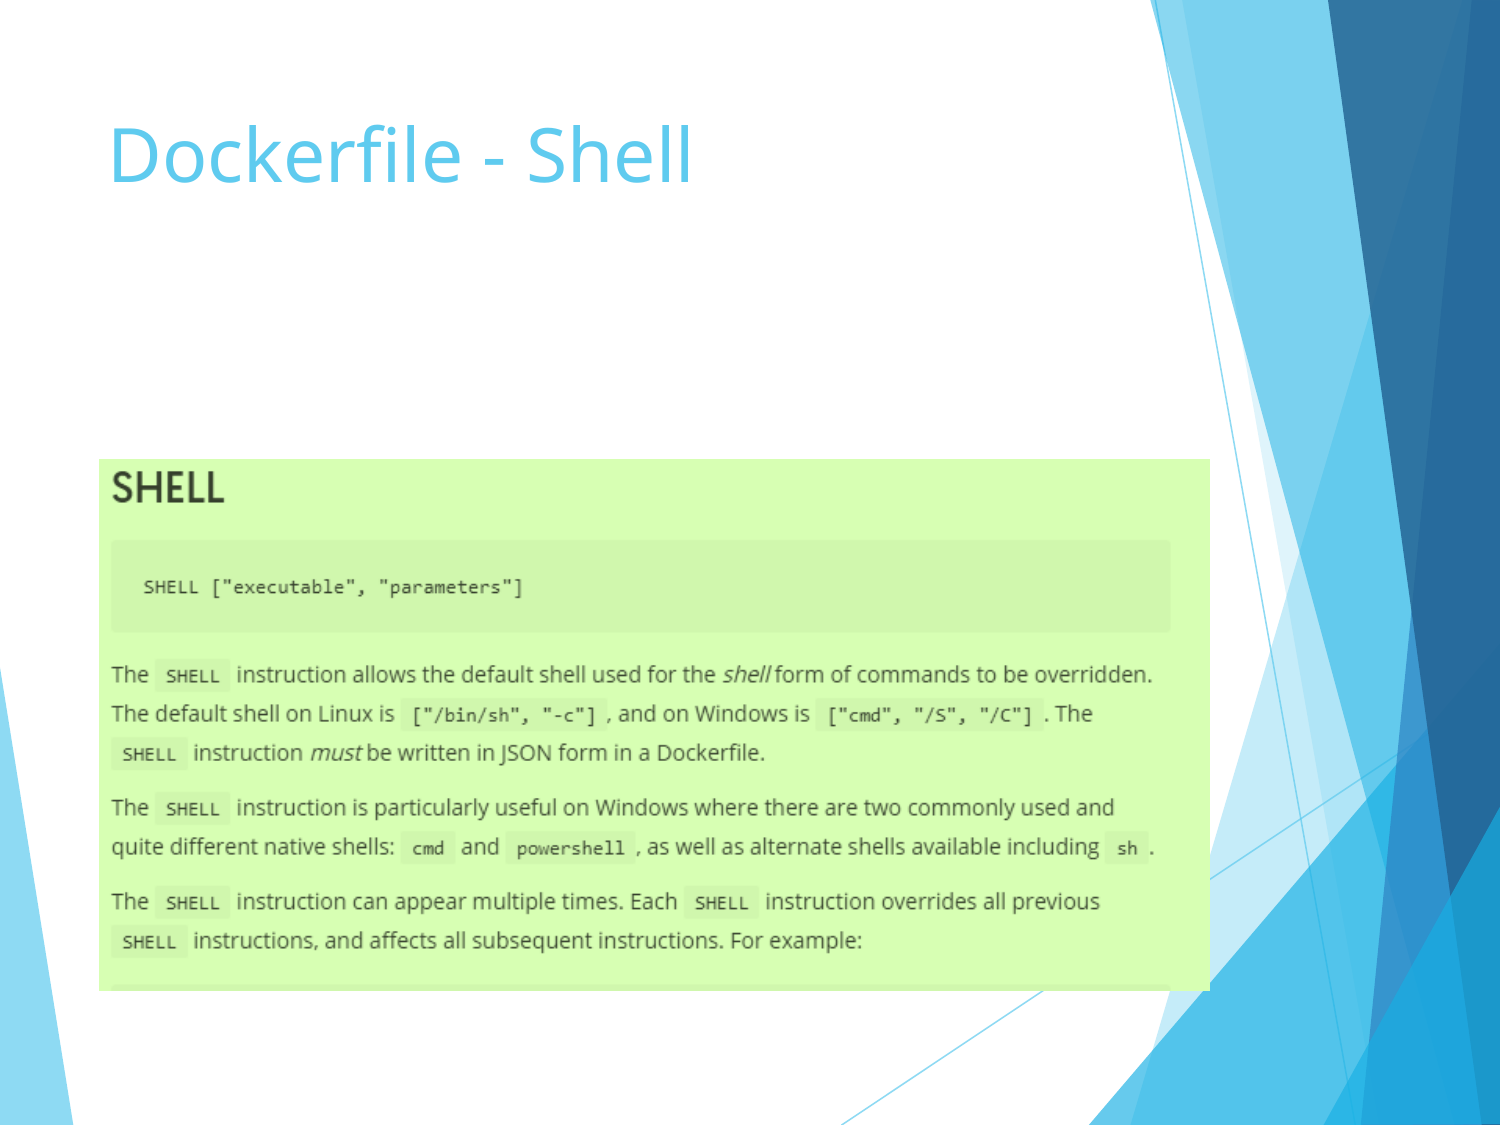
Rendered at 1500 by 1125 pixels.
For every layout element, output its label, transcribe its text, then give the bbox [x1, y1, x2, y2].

title Dockerfile - Shell [99, 99, 1142, 318]
picture [99, 459, 1210, 992]
